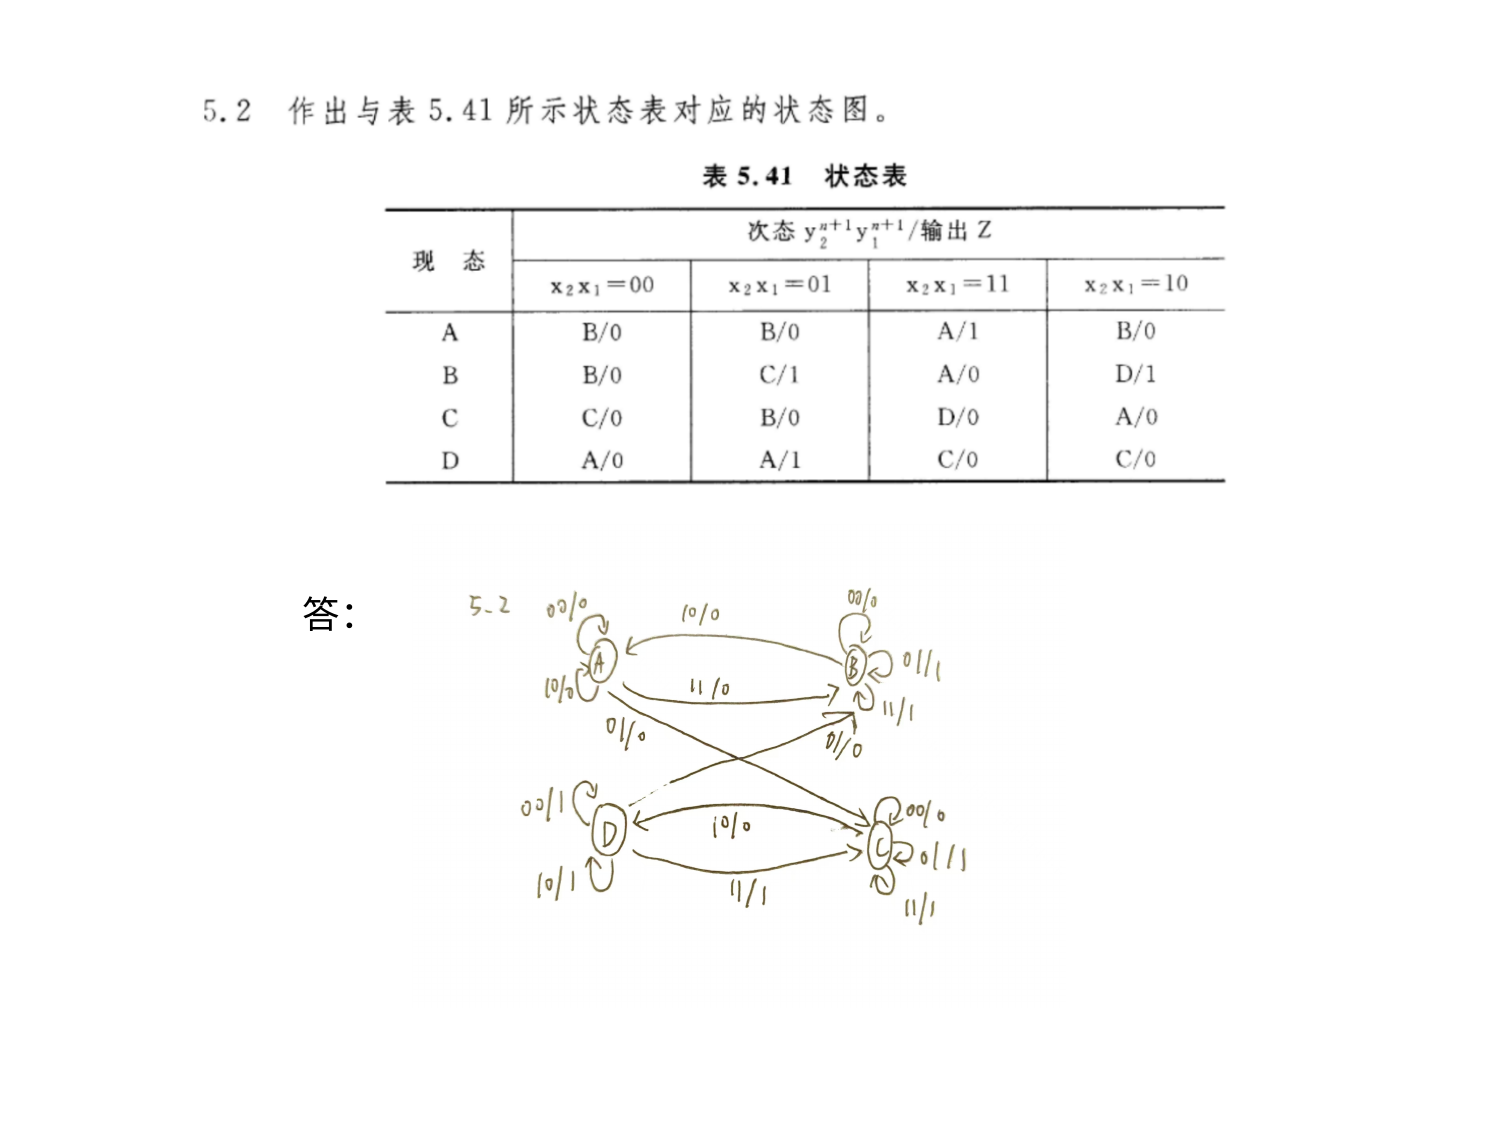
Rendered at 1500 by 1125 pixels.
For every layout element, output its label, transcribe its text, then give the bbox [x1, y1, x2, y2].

text_box 答： [287, 584, 407, 644]
picture [199, 74, 1253, 1008]
